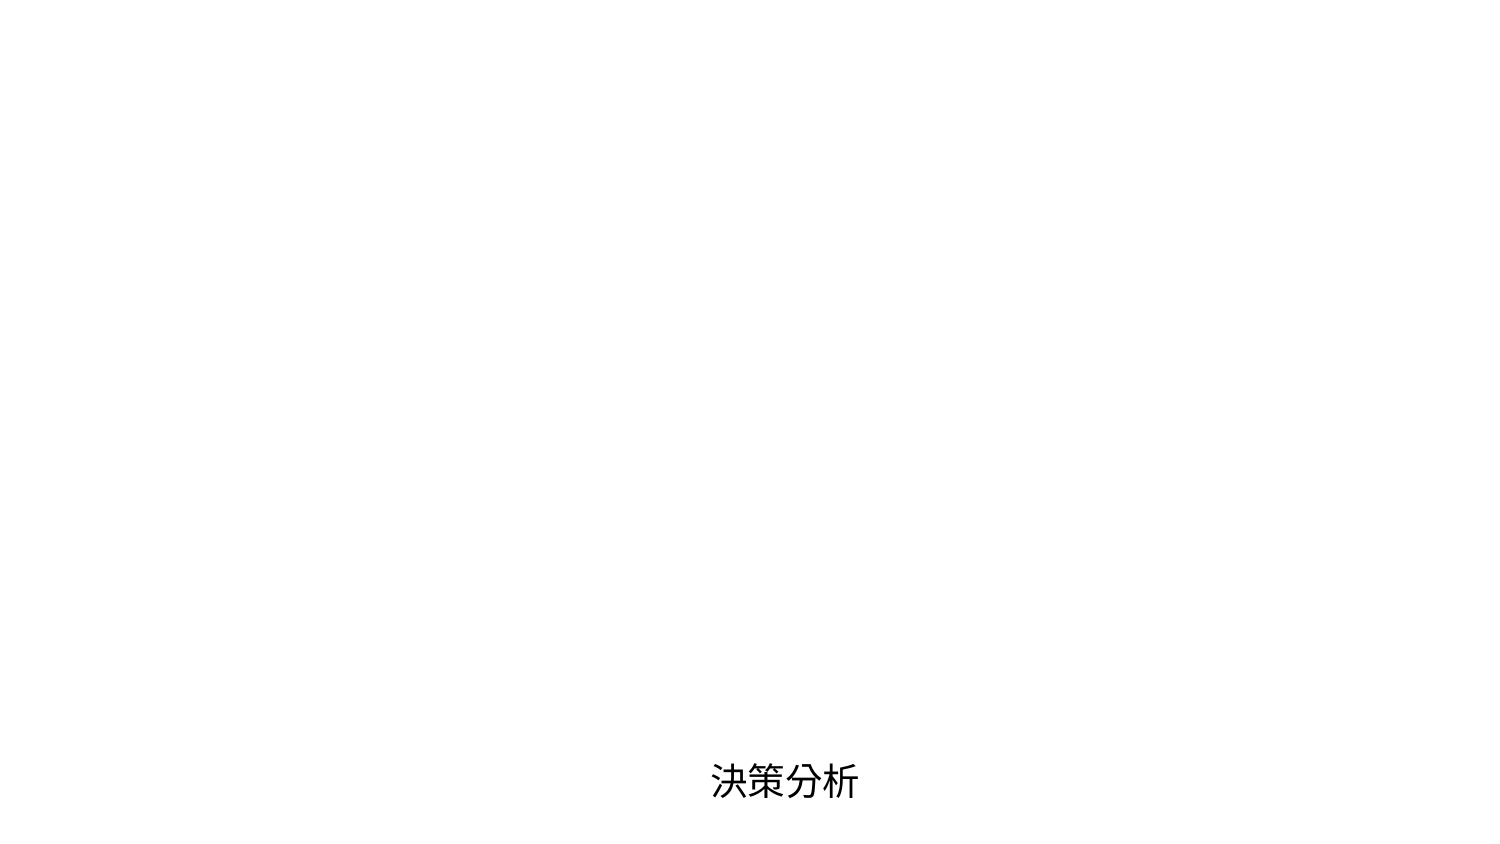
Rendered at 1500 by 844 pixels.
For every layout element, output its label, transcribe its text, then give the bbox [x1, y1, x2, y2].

text_box 決策分析 [336, 750, 1235, 811]
